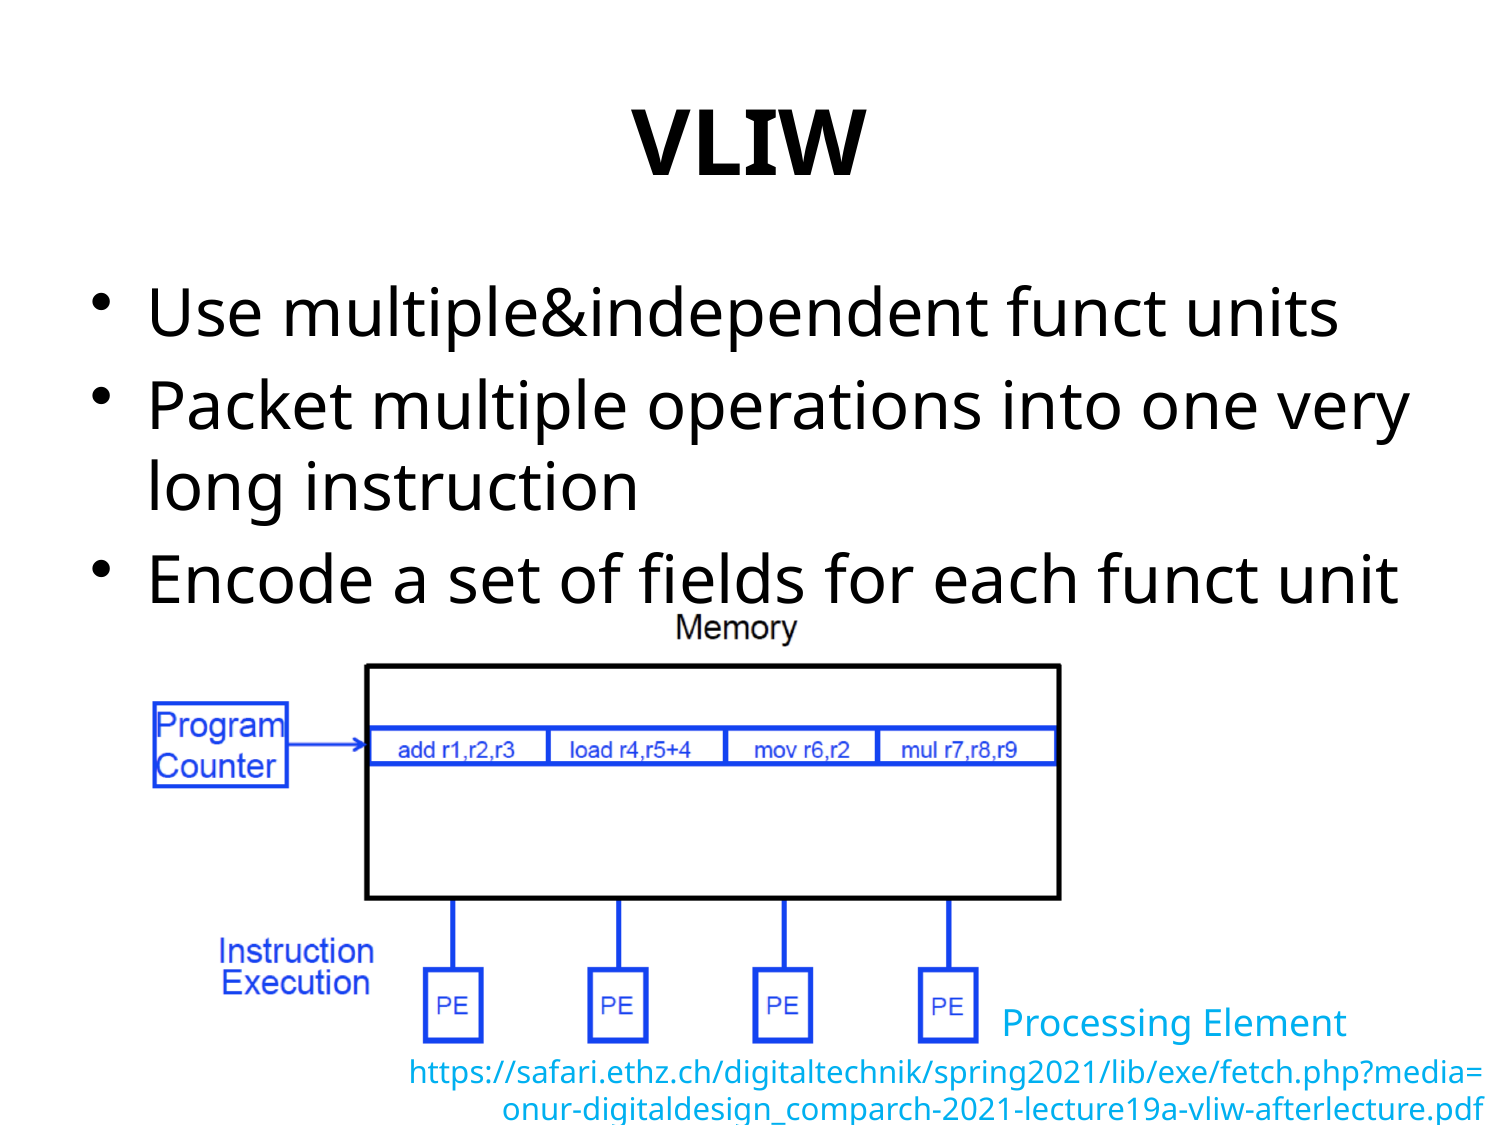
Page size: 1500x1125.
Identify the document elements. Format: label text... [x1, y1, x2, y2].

text_box VLIW [0, 44, 1500, 233]
text_box https://safari.ethz.ch/digitaltechnik/spring2021/lib/exe/fetch.php?media= onur-digitaldesign_comparch-2021-lecture19a-vliw-afterlecture.pdf [125, 1044, 1500, 1125]
list Use multiple&independent funct units Packet multiple operations into one very long instruction Encode a set of fields for each funct unit [75, 262, 1500, 1125]
text_box Processing Element [1071, 992, 1363, 1052]
picture [141, 612, 1067, 1048]
